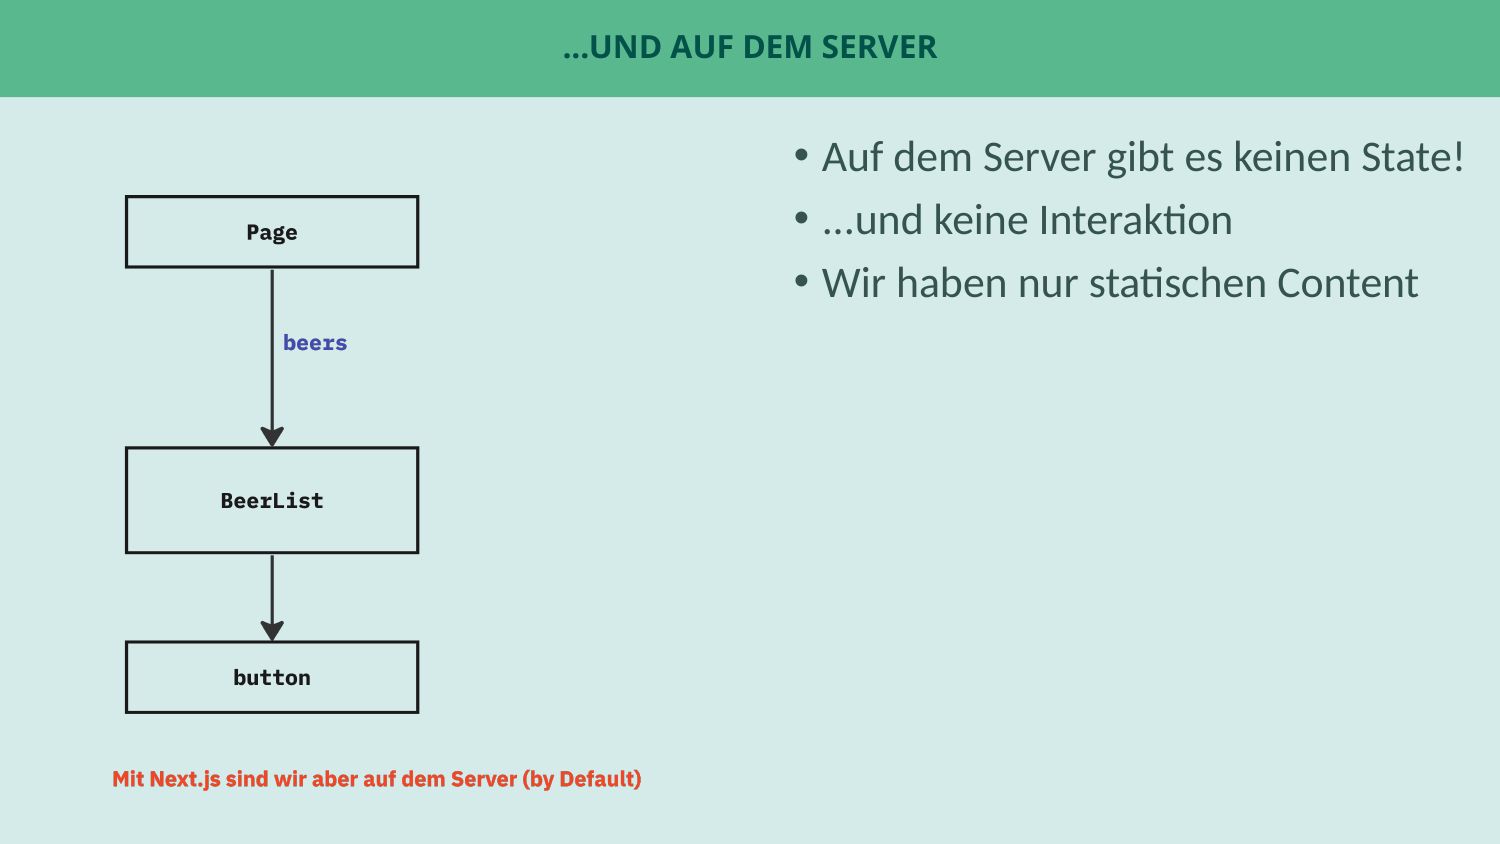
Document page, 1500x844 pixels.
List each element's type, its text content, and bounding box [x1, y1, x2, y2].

picture [112, 195, 643, 793]
title ...und auf dem Server [0, 0, 1500, 98]
list Auf dem Server gibt es keinen State! ...und keine Interaktion Wir haben nur statischen Content [778, 126, 1500, 782]
